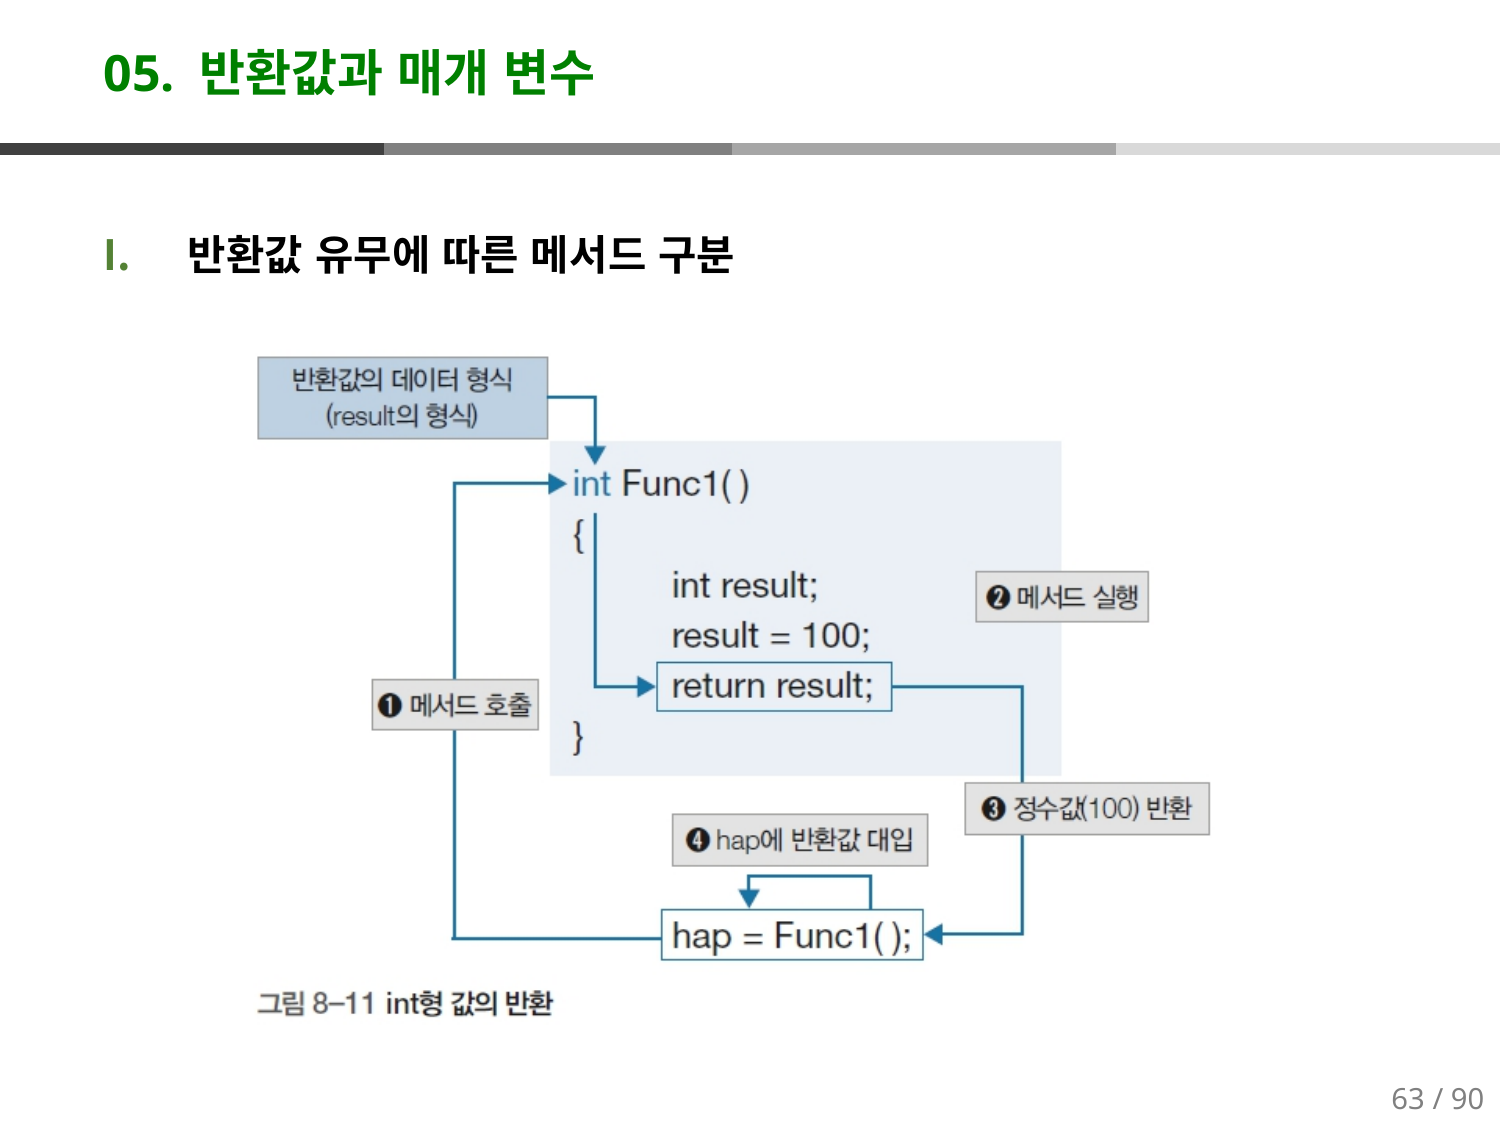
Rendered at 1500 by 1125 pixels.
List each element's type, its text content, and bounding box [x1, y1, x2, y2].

list 반환값 유무에 따른 메서드 구분 [88, 196, 1424, 1125]
picture [253, 349, 1215, 1025]
title 05. 반환값과 매개 변수 [88, 30, 1400, 121]
